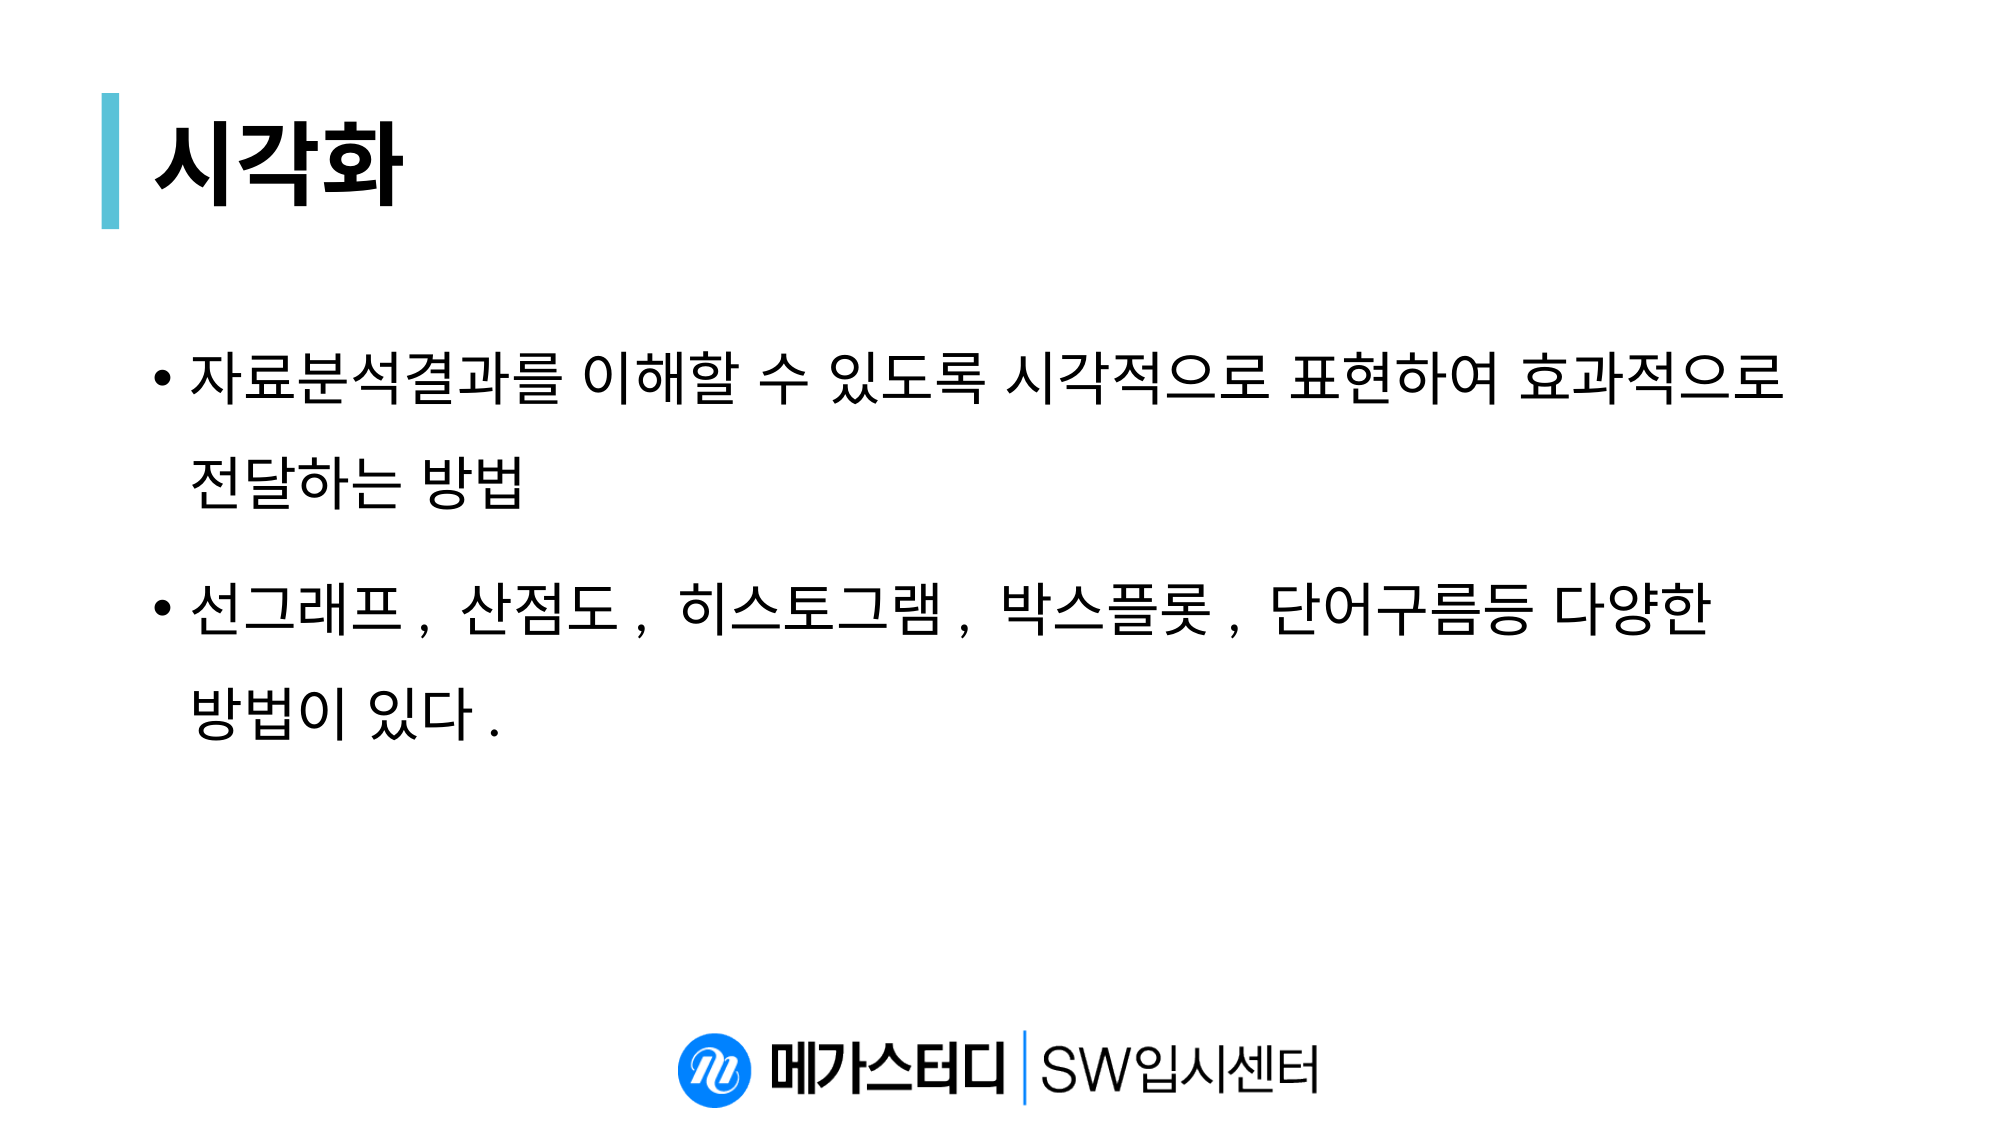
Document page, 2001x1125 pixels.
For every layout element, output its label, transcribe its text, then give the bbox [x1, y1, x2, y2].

picture [678, 1030, 1317, 1108]
list 자료분석결과를 이해할 수 있도록 시각적으로 표현하여 효과적으로 전달하는 방법 선그래프, 산점도, 히스토그램, 박스플롯, 단어구름등 다양한 방법이 있다. [137, 299, 1863, 1014]
title 시각화 [137, 59, 1863, 278]
